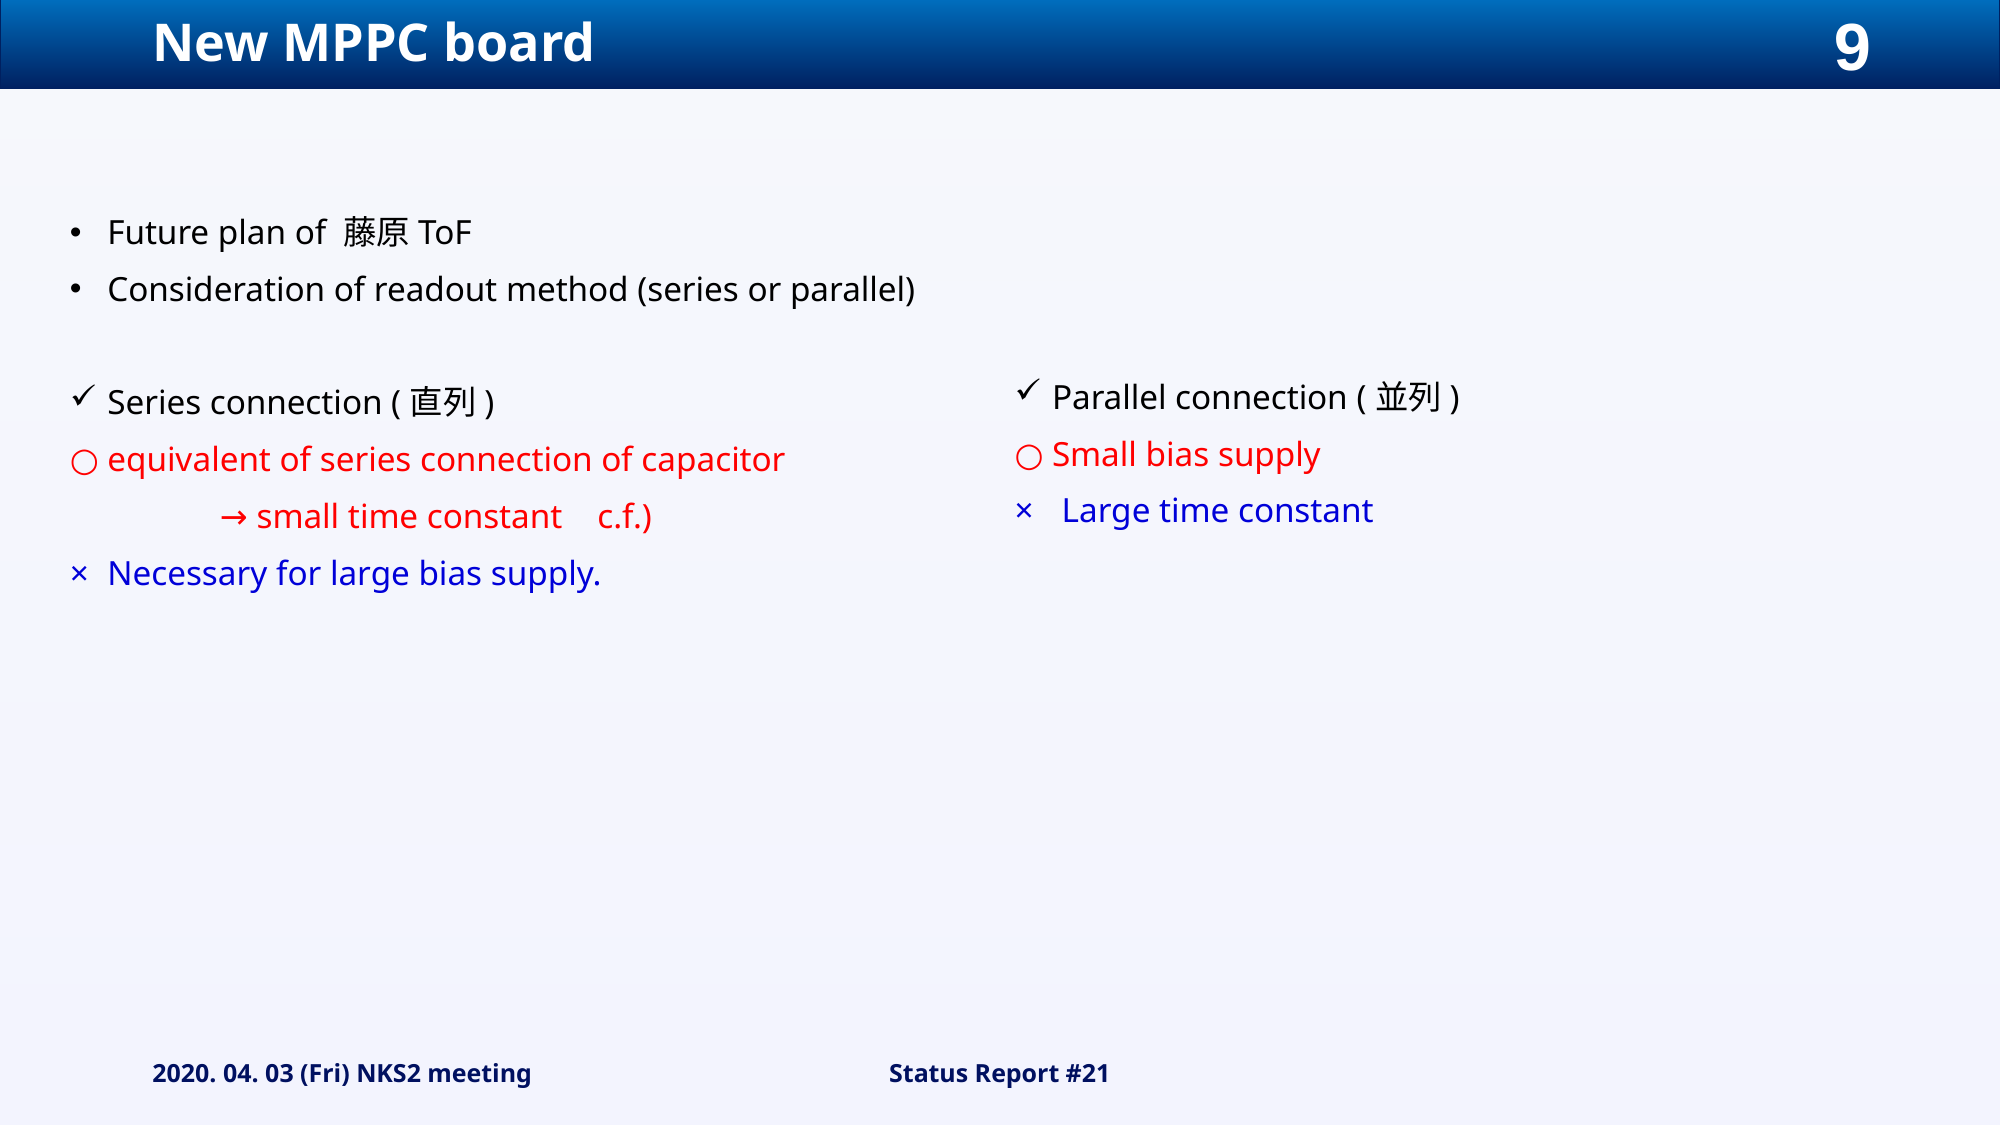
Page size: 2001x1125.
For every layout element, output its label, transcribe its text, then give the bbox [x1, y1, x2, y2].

text_box Parallel connection (並列) Small bias supply Large time constant [999, 373, 1639, 538]
footer Status Report #21 [662, 1042, 1338, 1103]
slide_number 2020. 04. 03 (Fri) NKS2 meeting [137, 1042, 588, 1103]
title New MPPC board [137, 0, 1863, 89]
